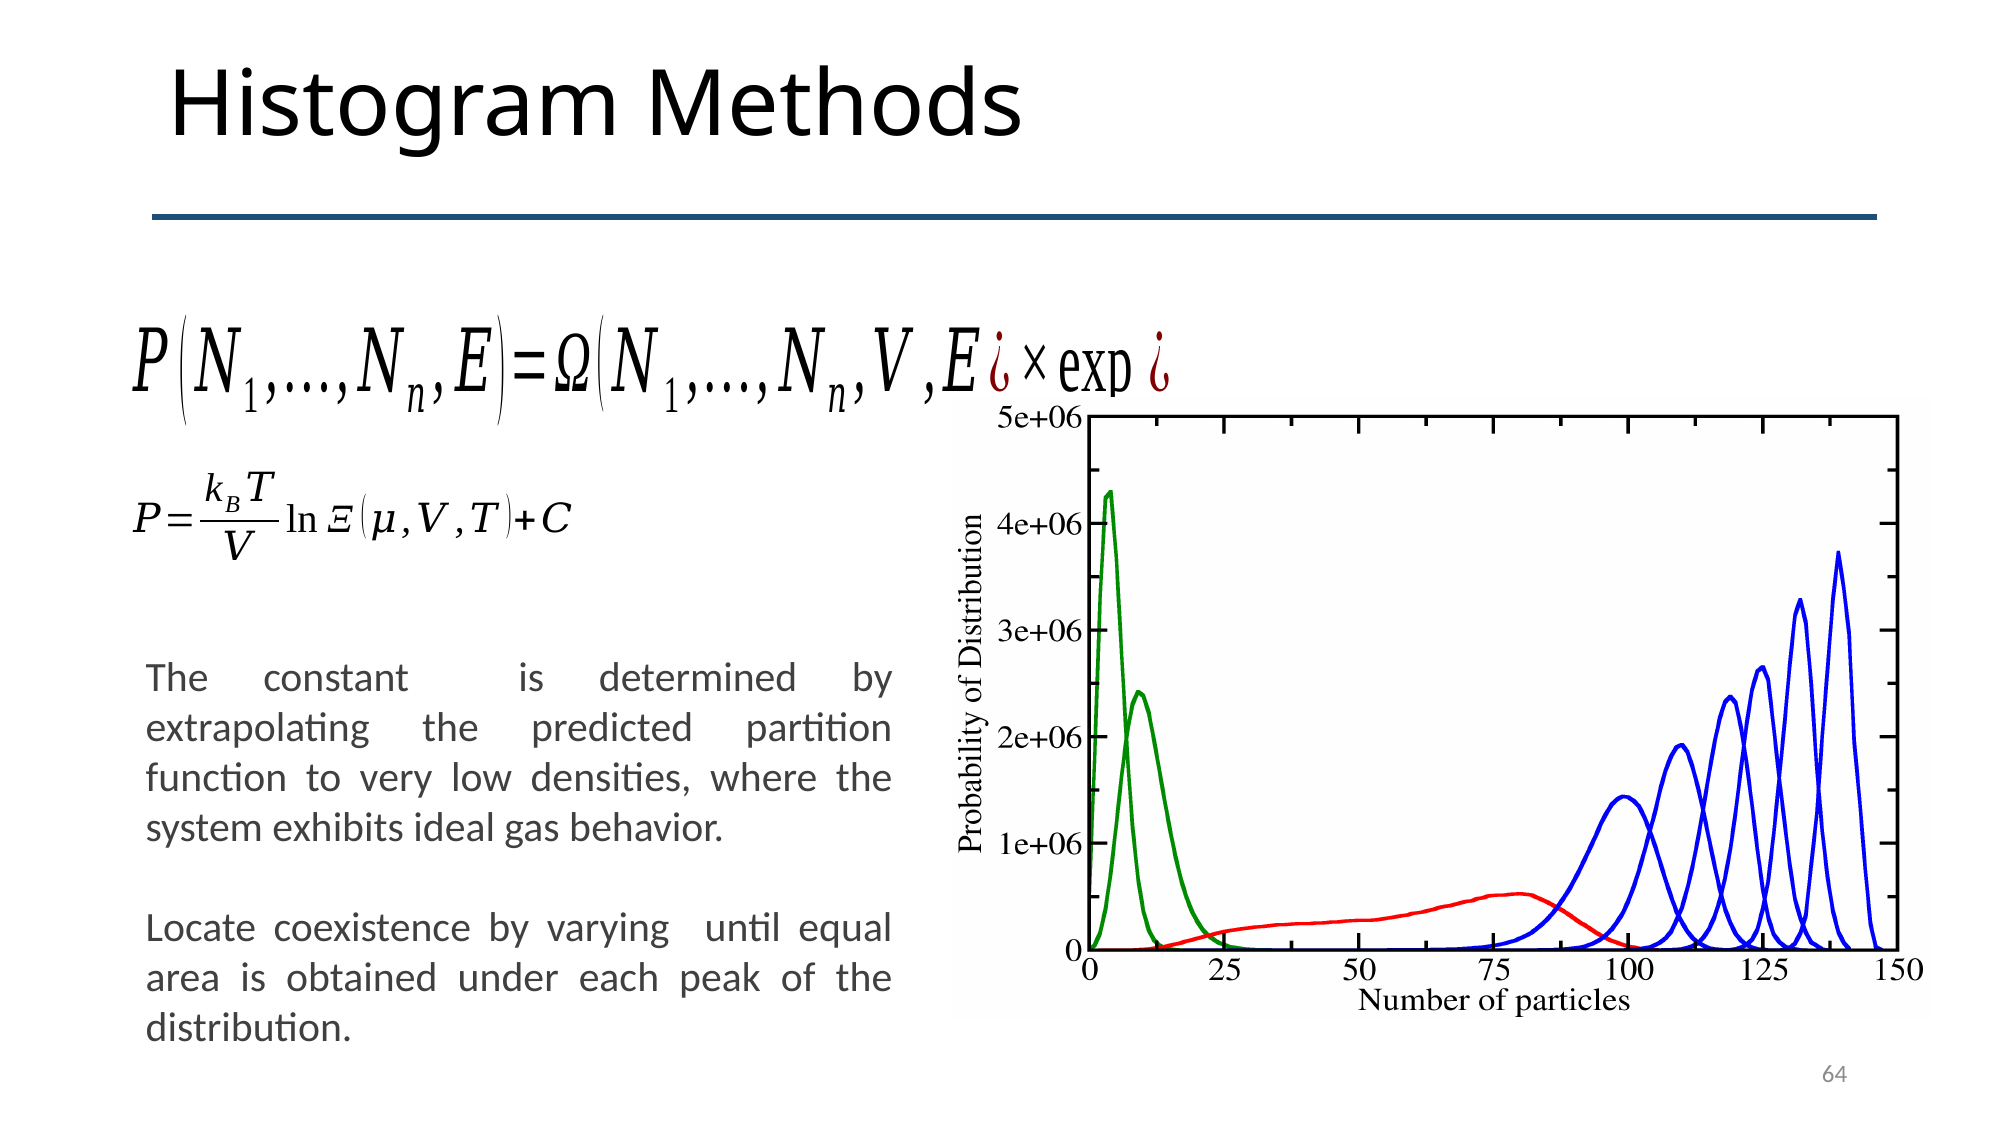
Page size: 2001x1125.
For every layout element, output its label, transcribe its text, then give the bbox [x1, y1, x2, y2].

slide_number 64 [1412, 1042, 1863, 1103]
picture [951, 396, 1931, 1019]
title Histogram Methods [152, 44, 1447, 168]
